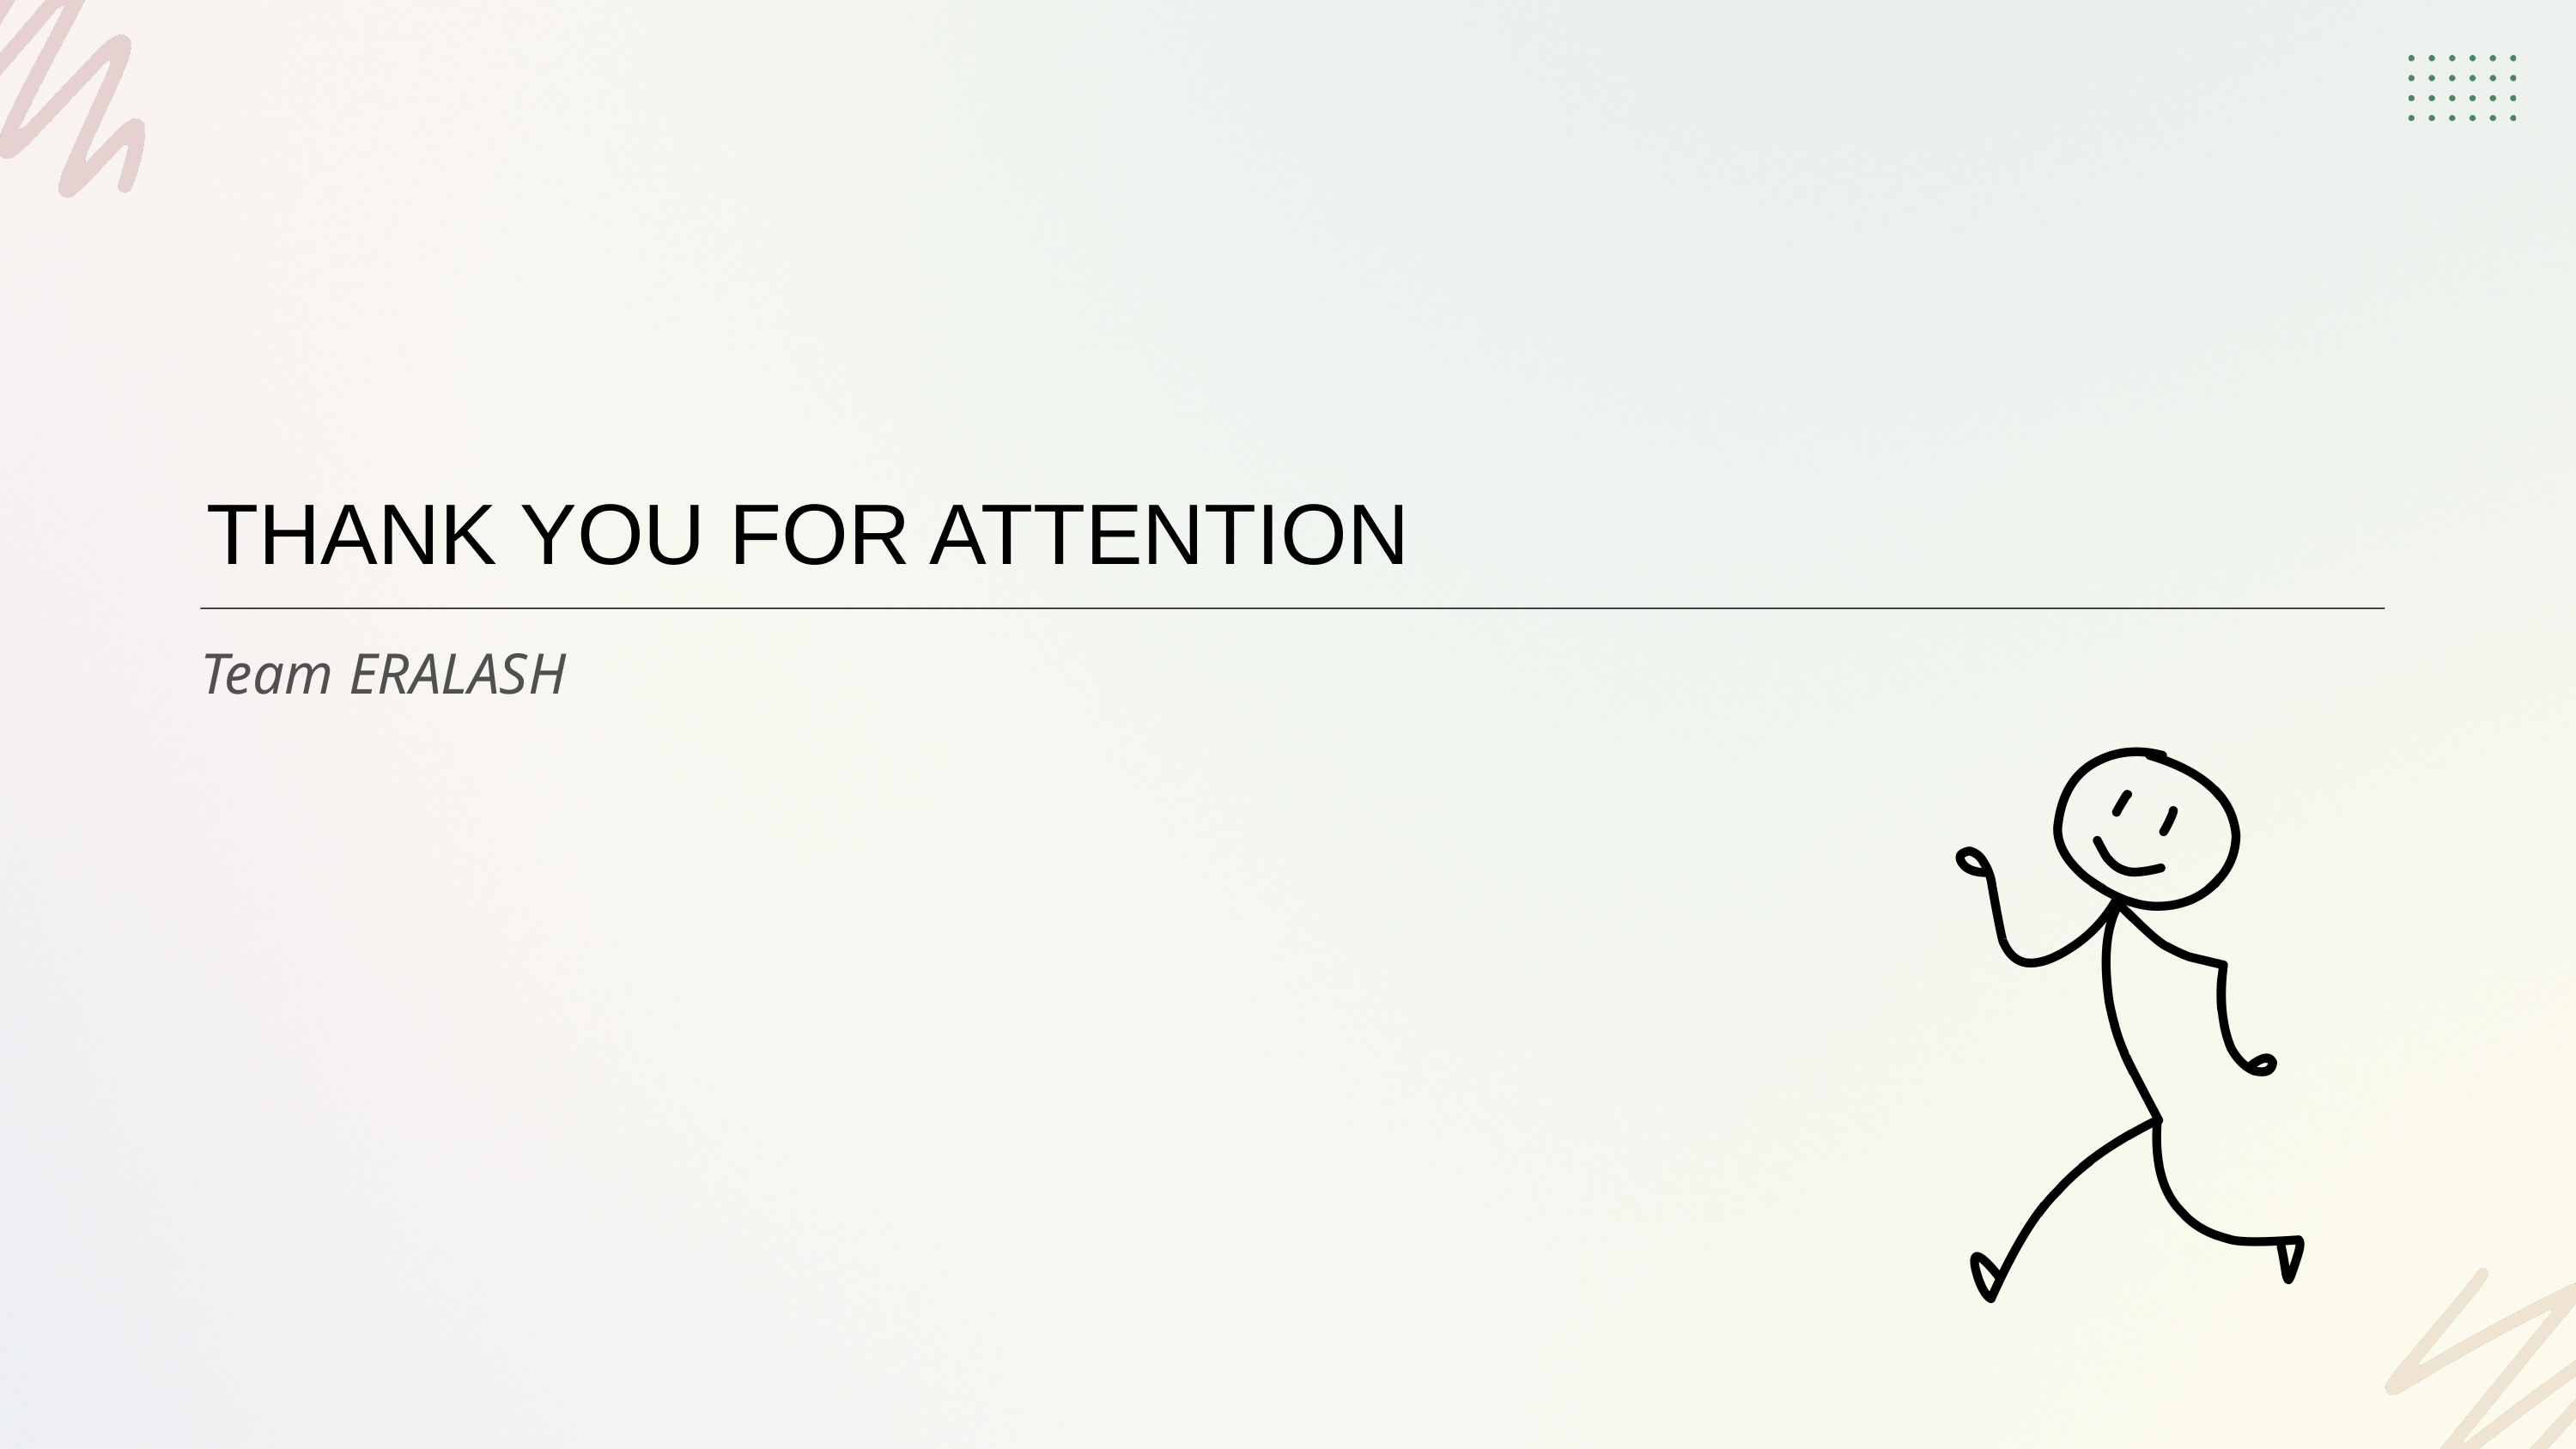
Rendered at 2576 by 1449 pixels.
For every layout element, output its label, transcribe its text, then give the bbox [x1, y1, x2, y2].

text_box [0, 0, 2576, 1449]
text_box Team ERALASH [200, 627, 650, 706]
text_box [2408, 55, 2517, 121]
text_box [0, 0, 145, 198]
text_box THANK YOU FOR ATTENTION [200, 461, 1417, 582]
text_box [1953, 746, 2306, 1304]
text_box [2385, 1267, 2576, 1449]
